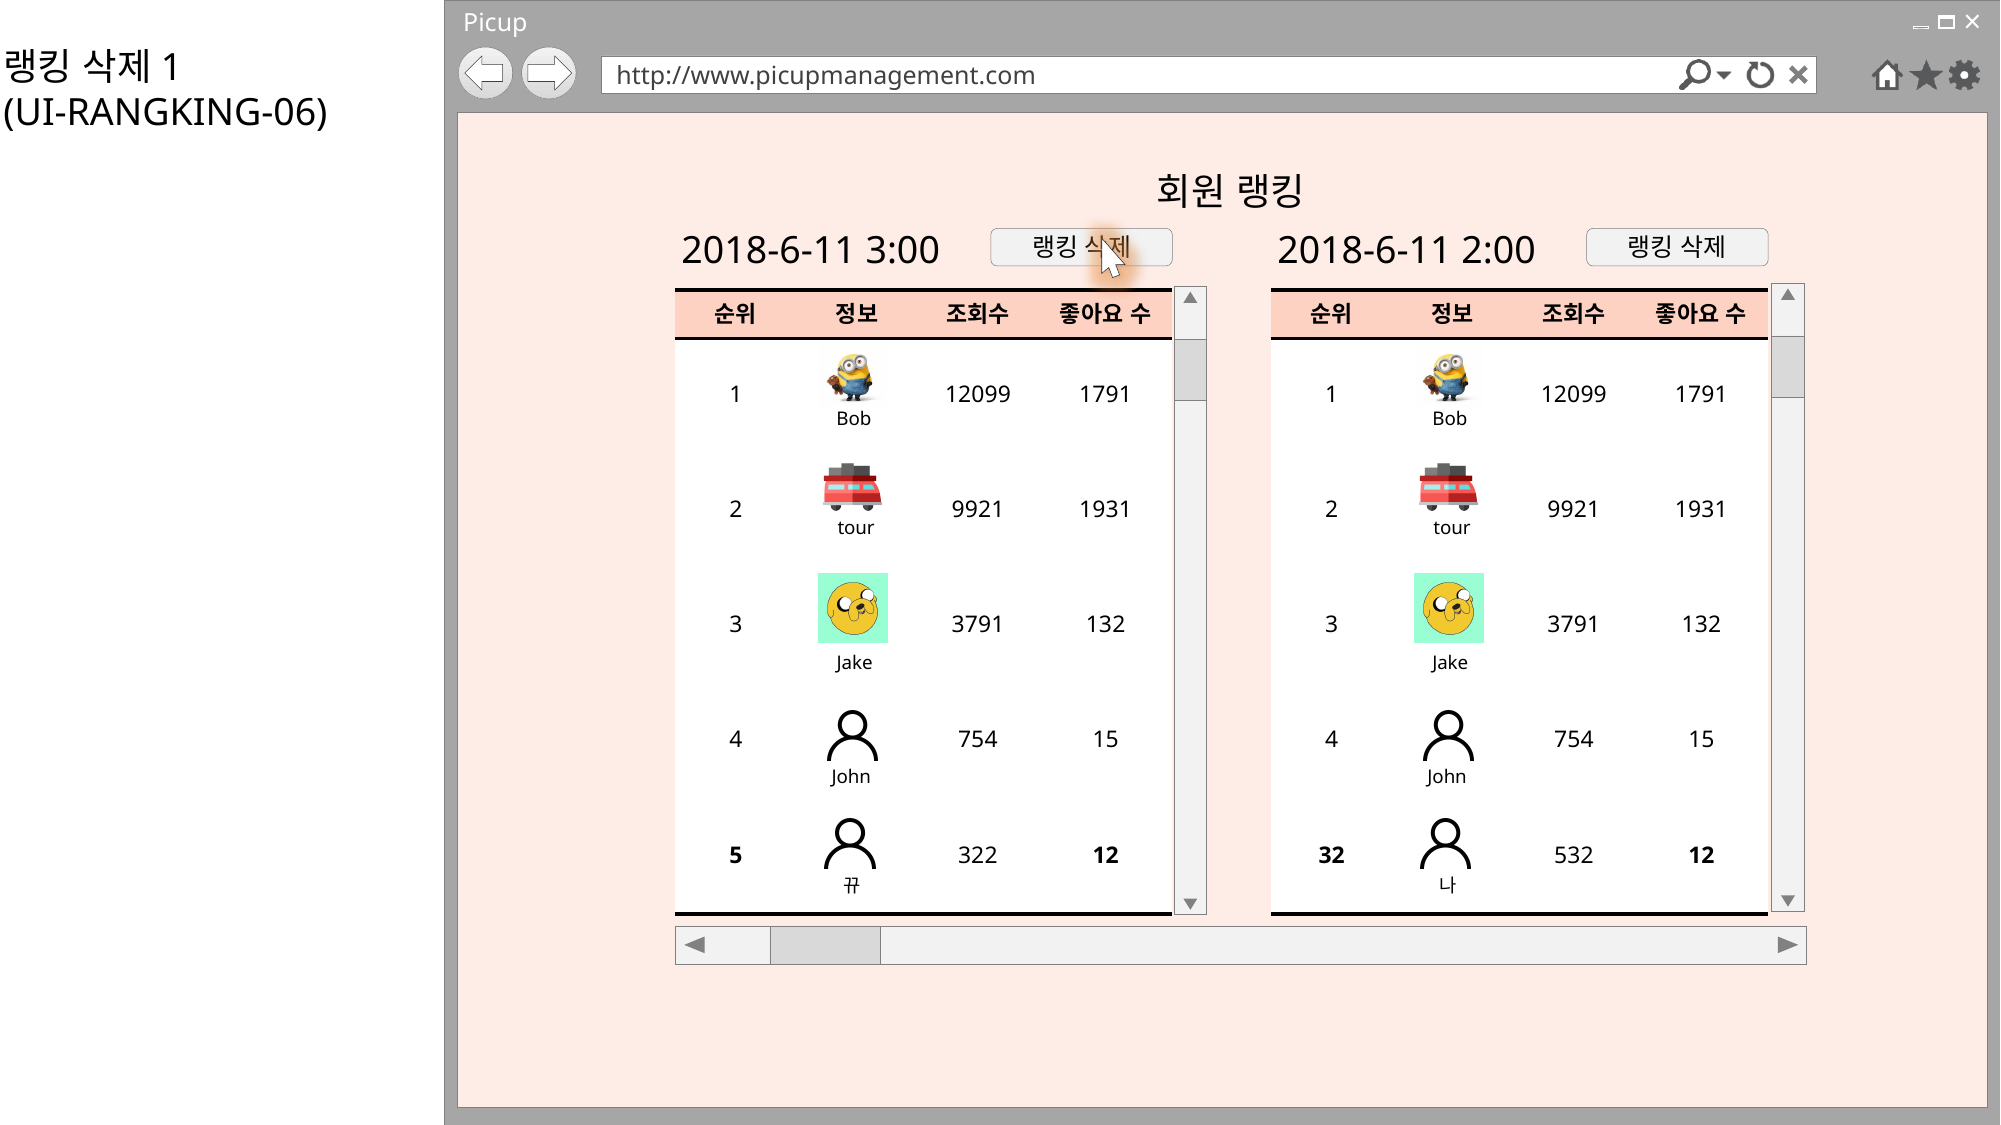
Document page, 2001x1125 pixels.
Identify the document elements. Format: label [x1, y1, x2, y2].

picture [1414, 344, 1483, 408]
picture [819, 344, 887, 408]
picture [1419, 458, 1478, 516]
picture [823, 458, 882, 516]
picture [1414, 573, 1484, 644]
picture [824, 818, 876, 869]
picture [827, 710, 878, 761]
text_box [0, 0, 2000, 1125]
picture [1420, 818, 1471, 869]
picture [1423, 710, 1474, 761]
picture [818, 573, 888, 644]
